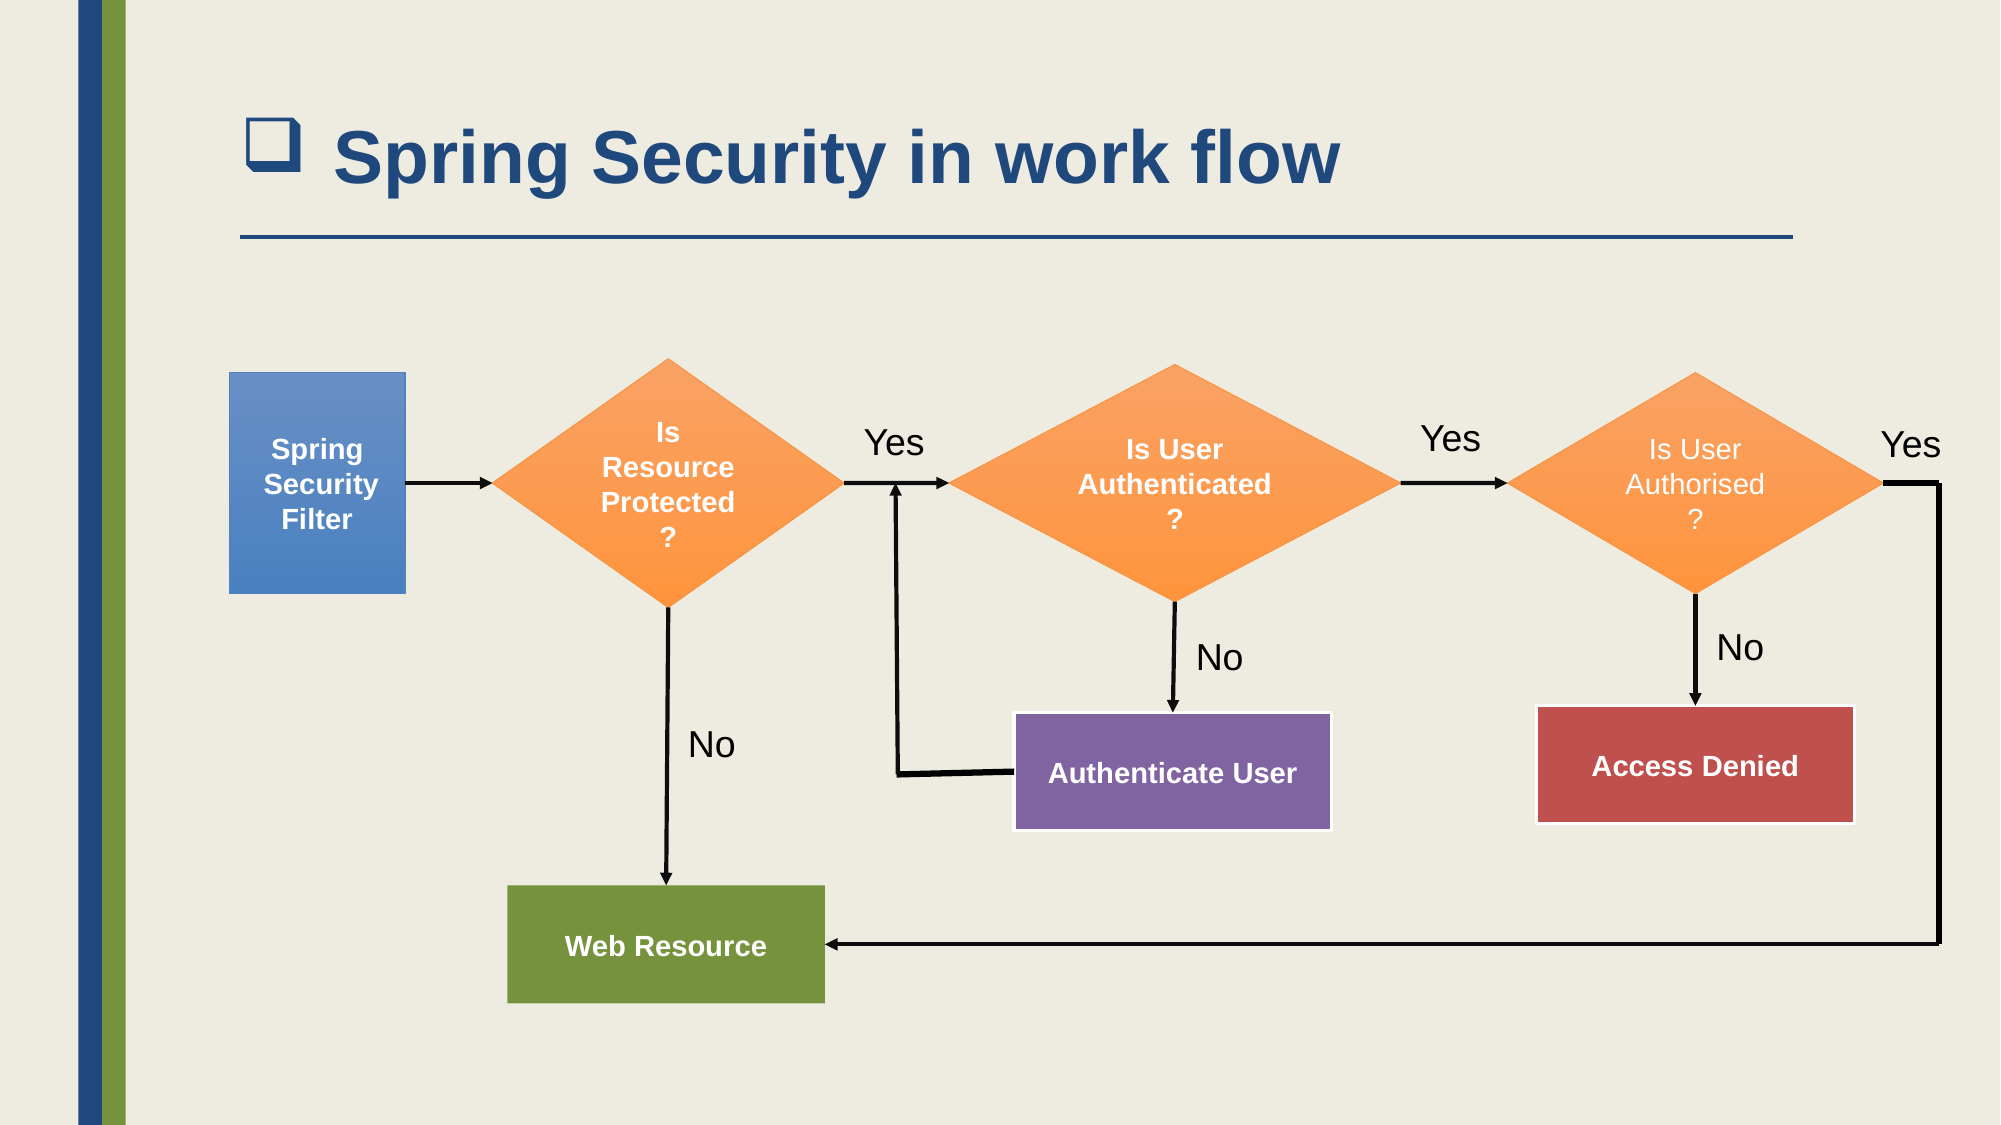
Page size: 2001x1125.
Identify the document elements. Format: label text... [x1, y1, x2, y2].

text_box No [1181, 625, 1259, 686]
text_box No [1701, 615, 1780, 676]
text_box Is User Authorised ? [1508, 372, 1883, 594]
text_box Is Resource Protected ? [491, 358, 844, 607]
text_box Access Denied [1535, 704, 1856, 825]
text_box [898, 771, 1015, 775]
text_box Is User Authenticated ? [949, 363, 1400, 602]
text_box No [673, 712, 751, 773]
text_box Authenticate User [1012, 711, 1333, 832]
text_box Yes [1405, 406, 1497, 467]
text_box Yes [848, 410, 940, 471]
text_box Web Resource [507, 885, 825, 1004]
text_box Spring Security Filter [229, 372, 406, 594]
title Spring Security in work flow [225, 112, 1800, 231]
text_box Yes [1865, 412, 1957, 473]
